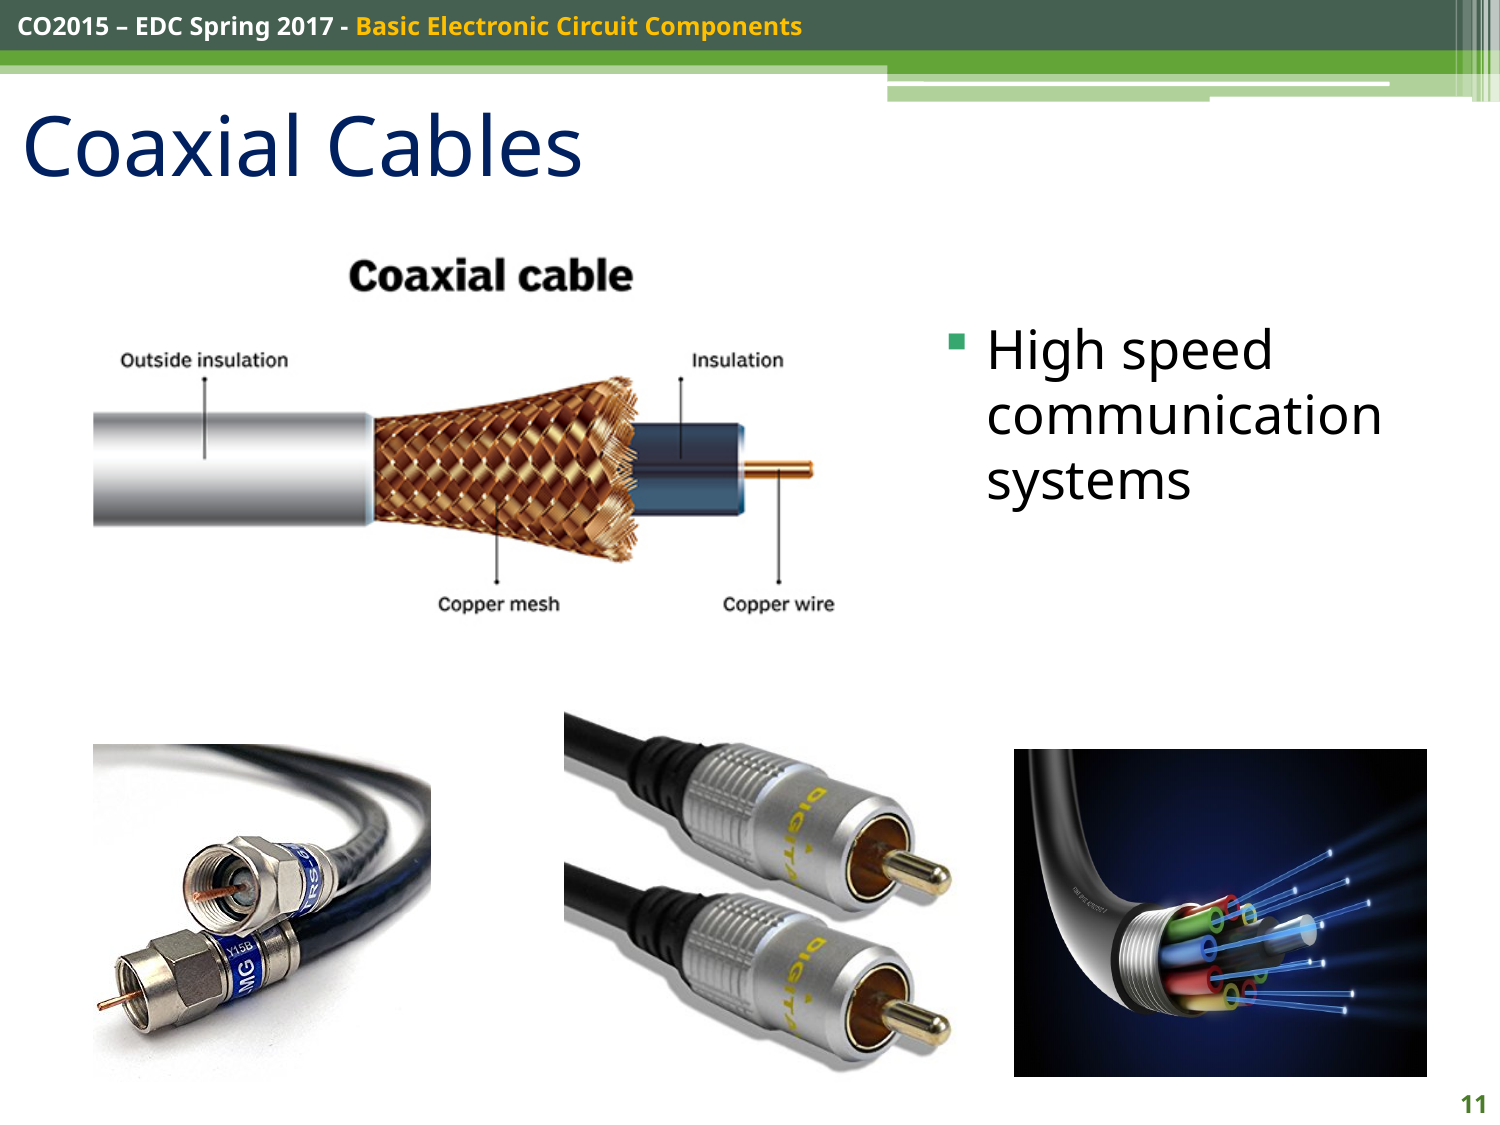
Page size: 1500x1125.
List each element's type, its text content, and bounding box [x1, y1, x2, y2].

list High speed communication systems [911, 308, 1485, 650]
title Coaxial Cables [6, 77, 1485, 209]
picture [93, 241, 854, 635]
picture [1014, 749, 1427, 1077]
picture [564, 708, 979, 1088]
picture [93, 744, 431, 1082]
